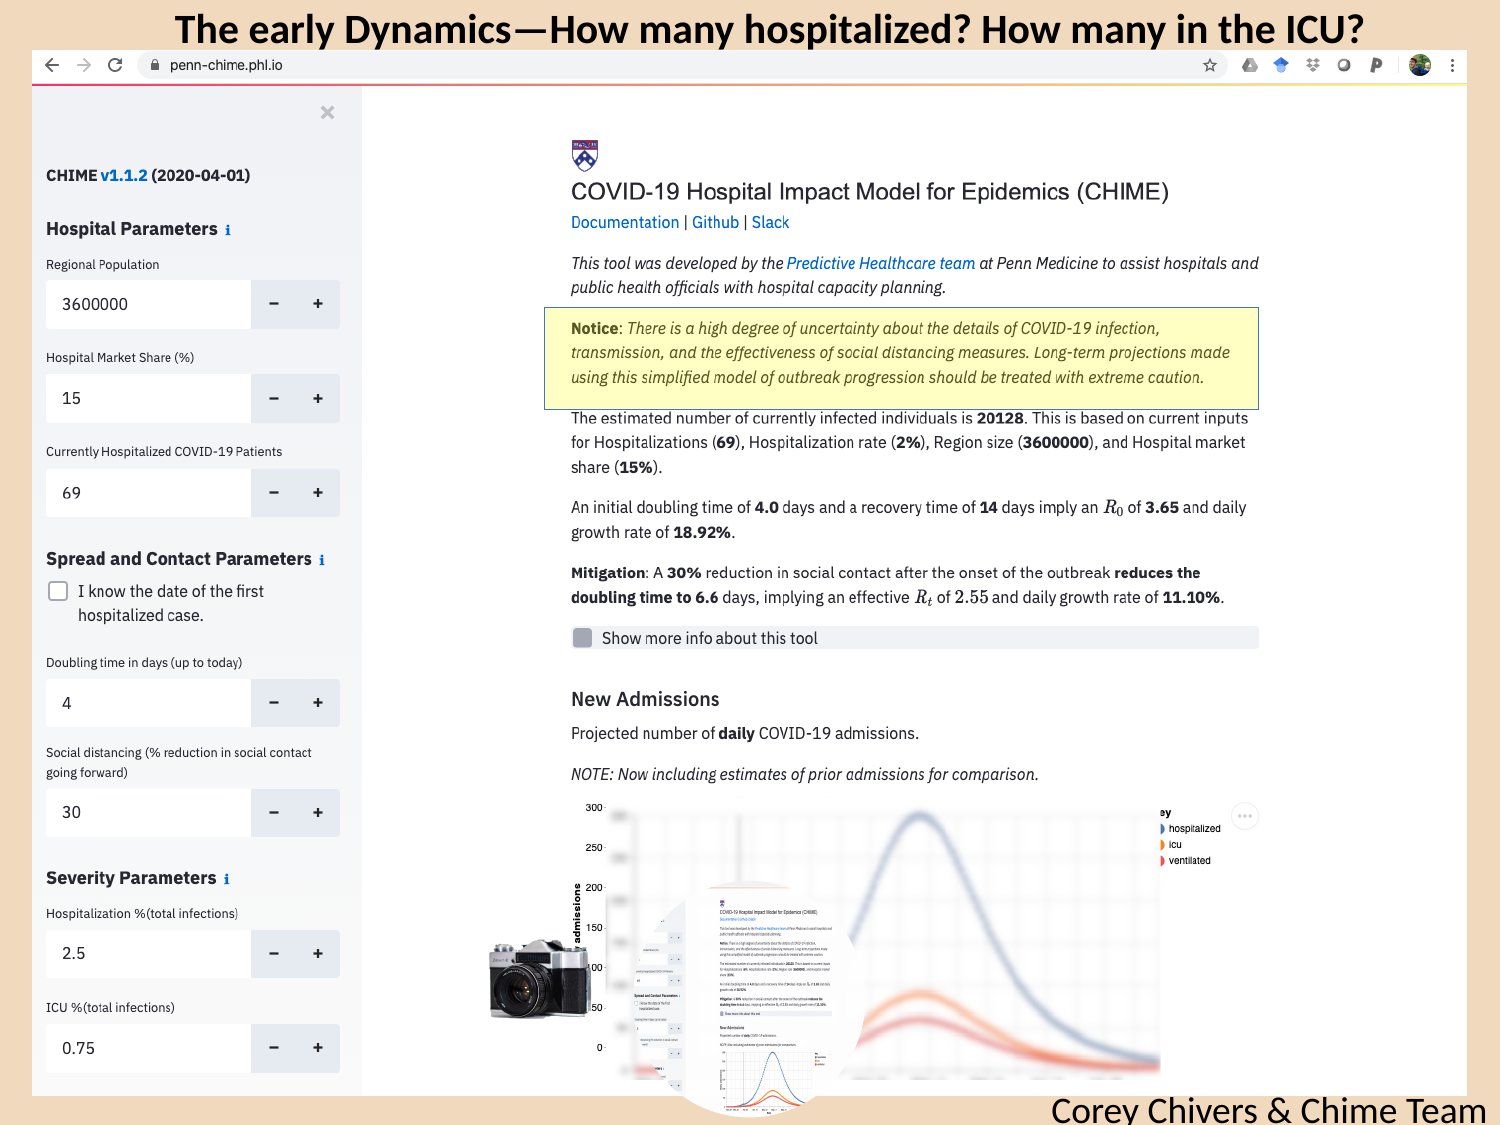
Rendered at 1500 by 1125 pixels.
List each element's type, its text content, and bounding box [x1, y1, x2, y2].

text_box Corey Chivers & Chime Team [1036, 1079, 1500, 1125]
picture [31, 50, 1467, 1118]
text_box The early Dynamics—How many hospitalized? How many in the ICU? [50, 0, 1500, 110]
